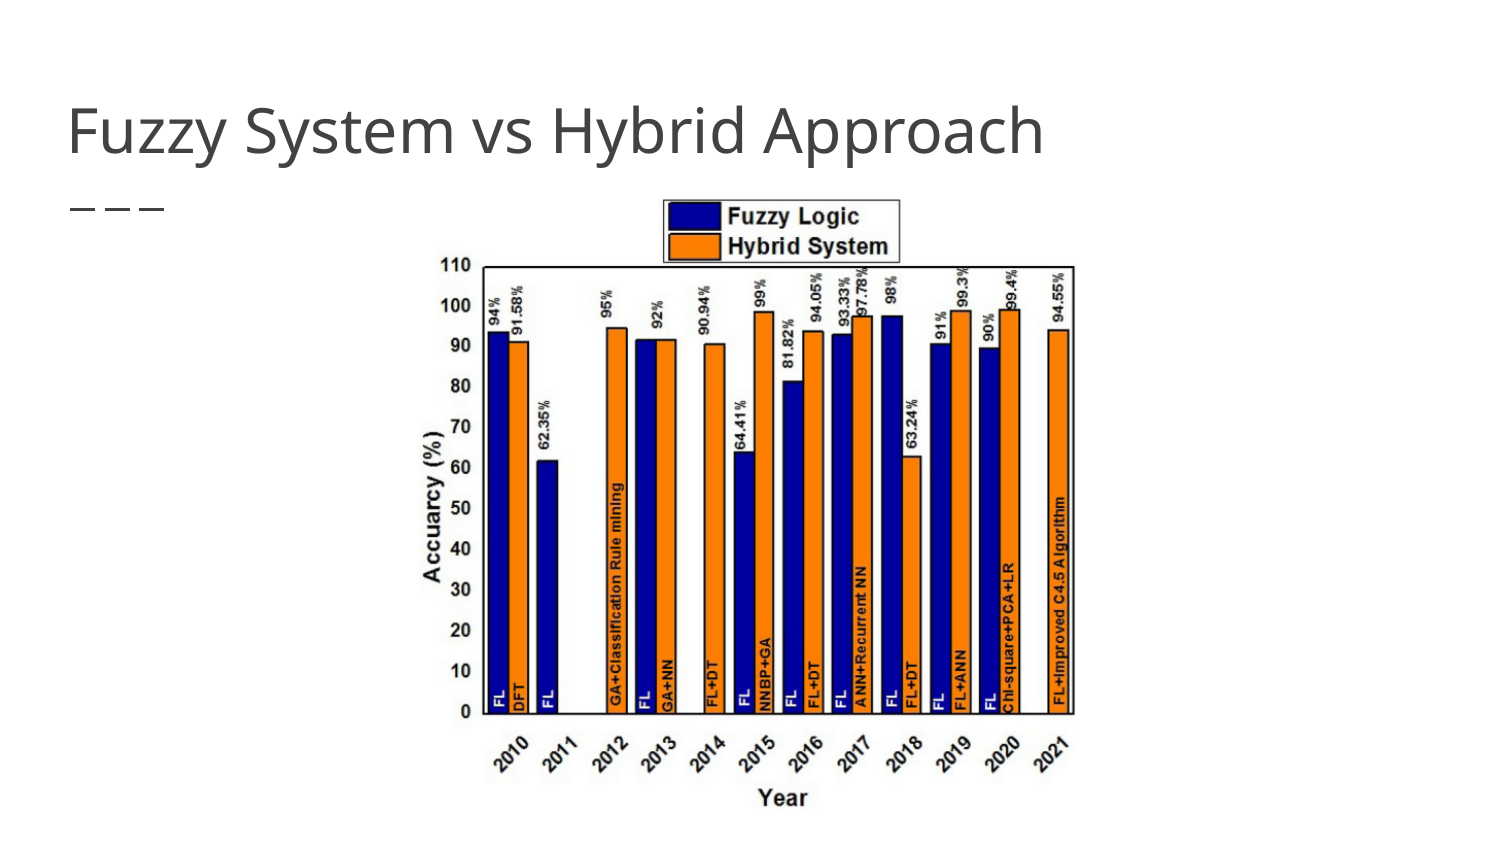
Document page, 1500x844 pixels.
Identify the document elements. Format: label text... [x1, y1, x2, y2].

title Fuzzy System vs Hybrid Approach [51, 61, 1449, 182]
picture [417, 197, 1083, 811]
